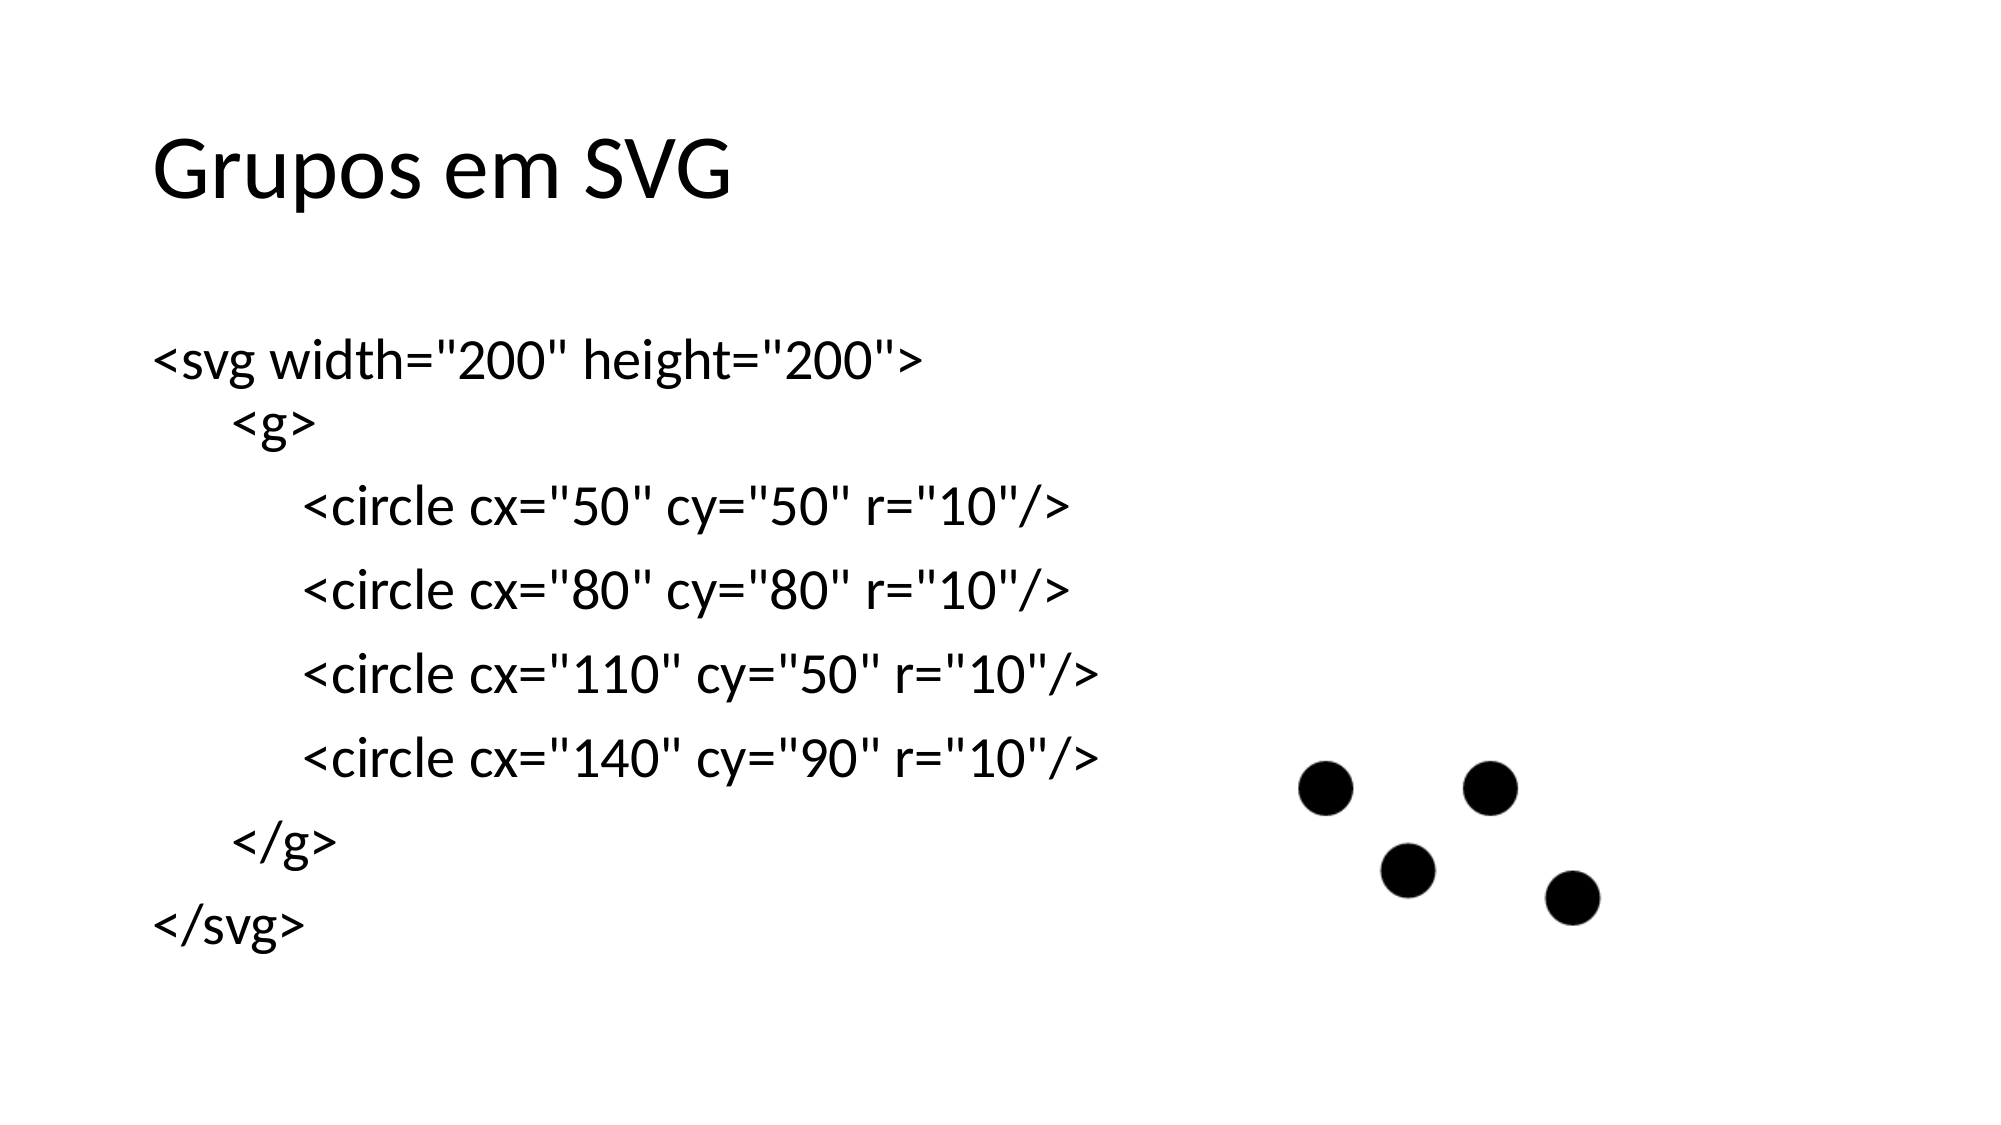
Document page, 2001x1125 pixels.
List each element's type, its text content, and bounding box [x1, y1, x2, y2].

list <svg width="200" height="200"> <g> <circle cx="50" cy="50" r="10"/> <circle cx="80" cy="80" r="10"/> <circle cx="110" cy="50" r="10"/> <circle cx="140" cy="90" r="10"/> </g> </svg> [137, 251, 1863, 966]
title Grupos em SVG [137, 59, 1863, 251]
picture [1283, 719, 1617, 966]
